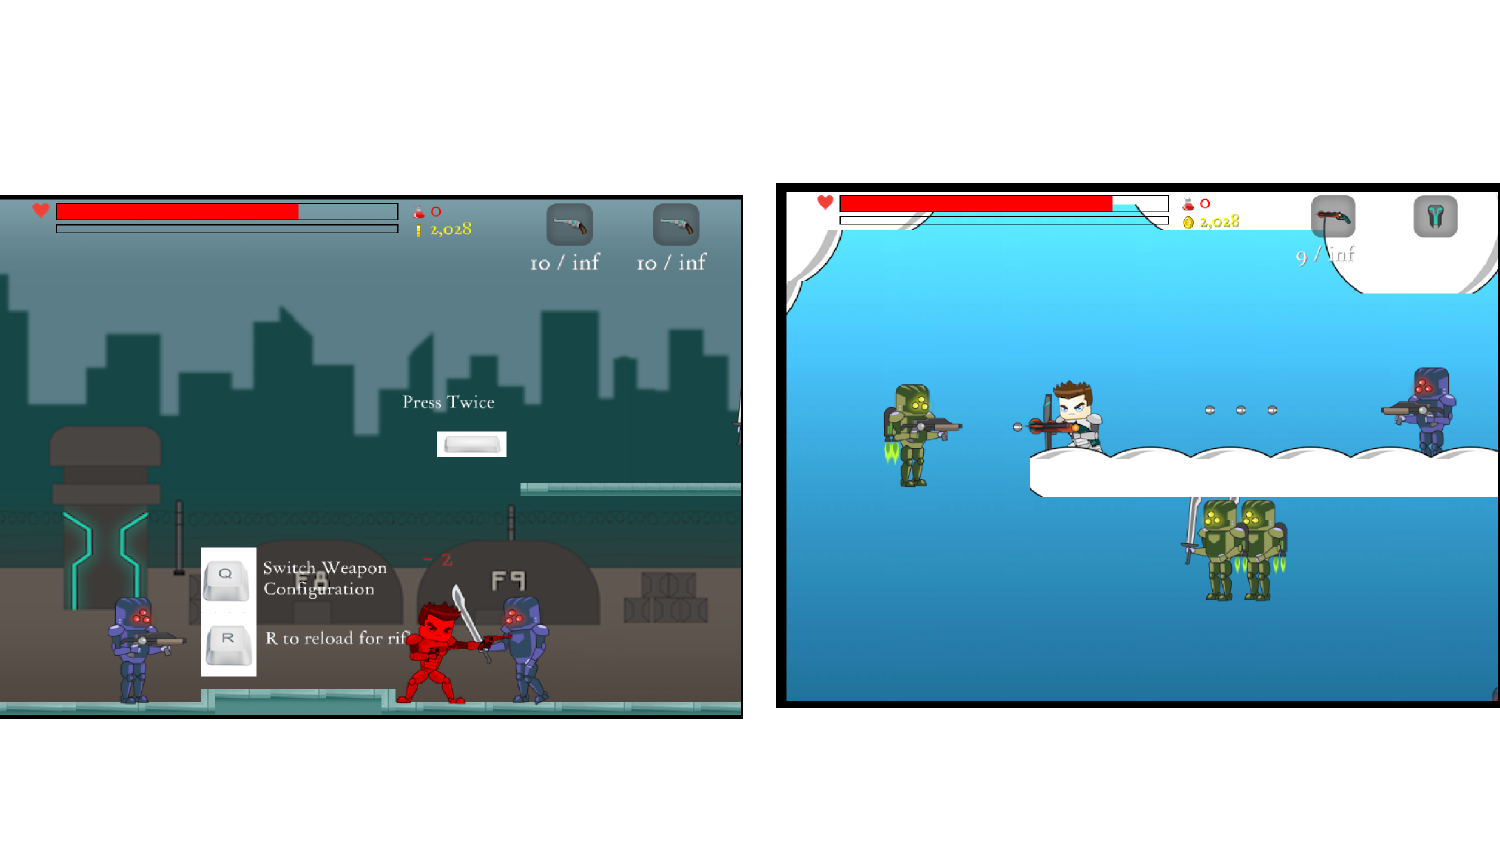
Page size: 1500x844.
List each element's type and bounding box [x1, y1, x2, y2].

picture [0, 194, 744, 719]
picture [776, 183, 1500, 708]
